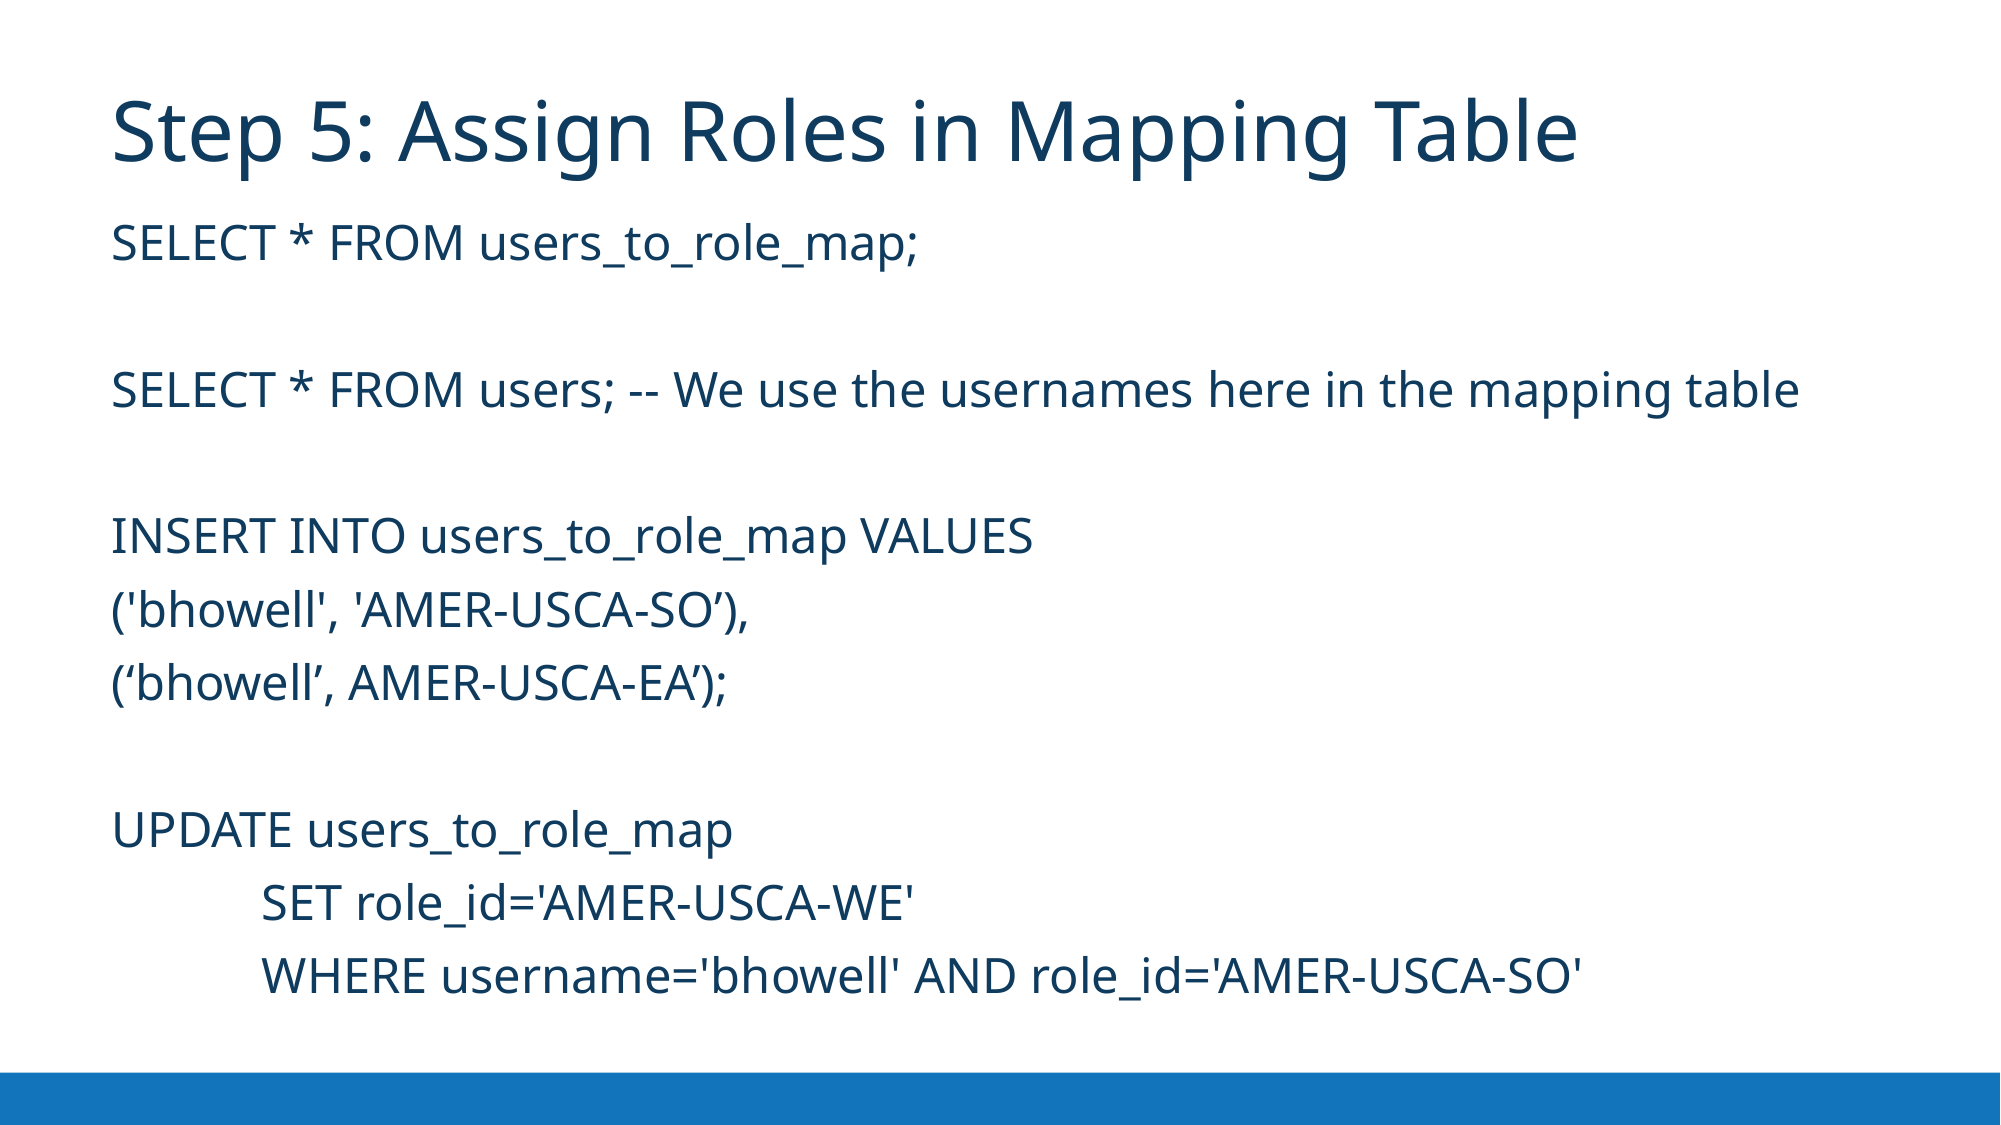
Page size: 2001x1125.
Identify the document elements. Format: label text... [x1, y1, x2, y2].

list SELECT * FROM users_to_role_map; SELECT * FROM users; -- We use the usernames here in the mapping table INSERT INTO users_to_role_map VALUES ('bhowell', 'AMER-USCA-SO’), (‘bhowell’, AMER-USCA-EA’); UPDATE users_to_role_map SET role_id='AMER-USCA-WE' WHERE username='bhowell' AND role_id='AMER-USCA-SO' [111, 218, 1888, 1012]
list Step 5: Assign Roles in Mapping Table [111, 89, 1888, 180]
